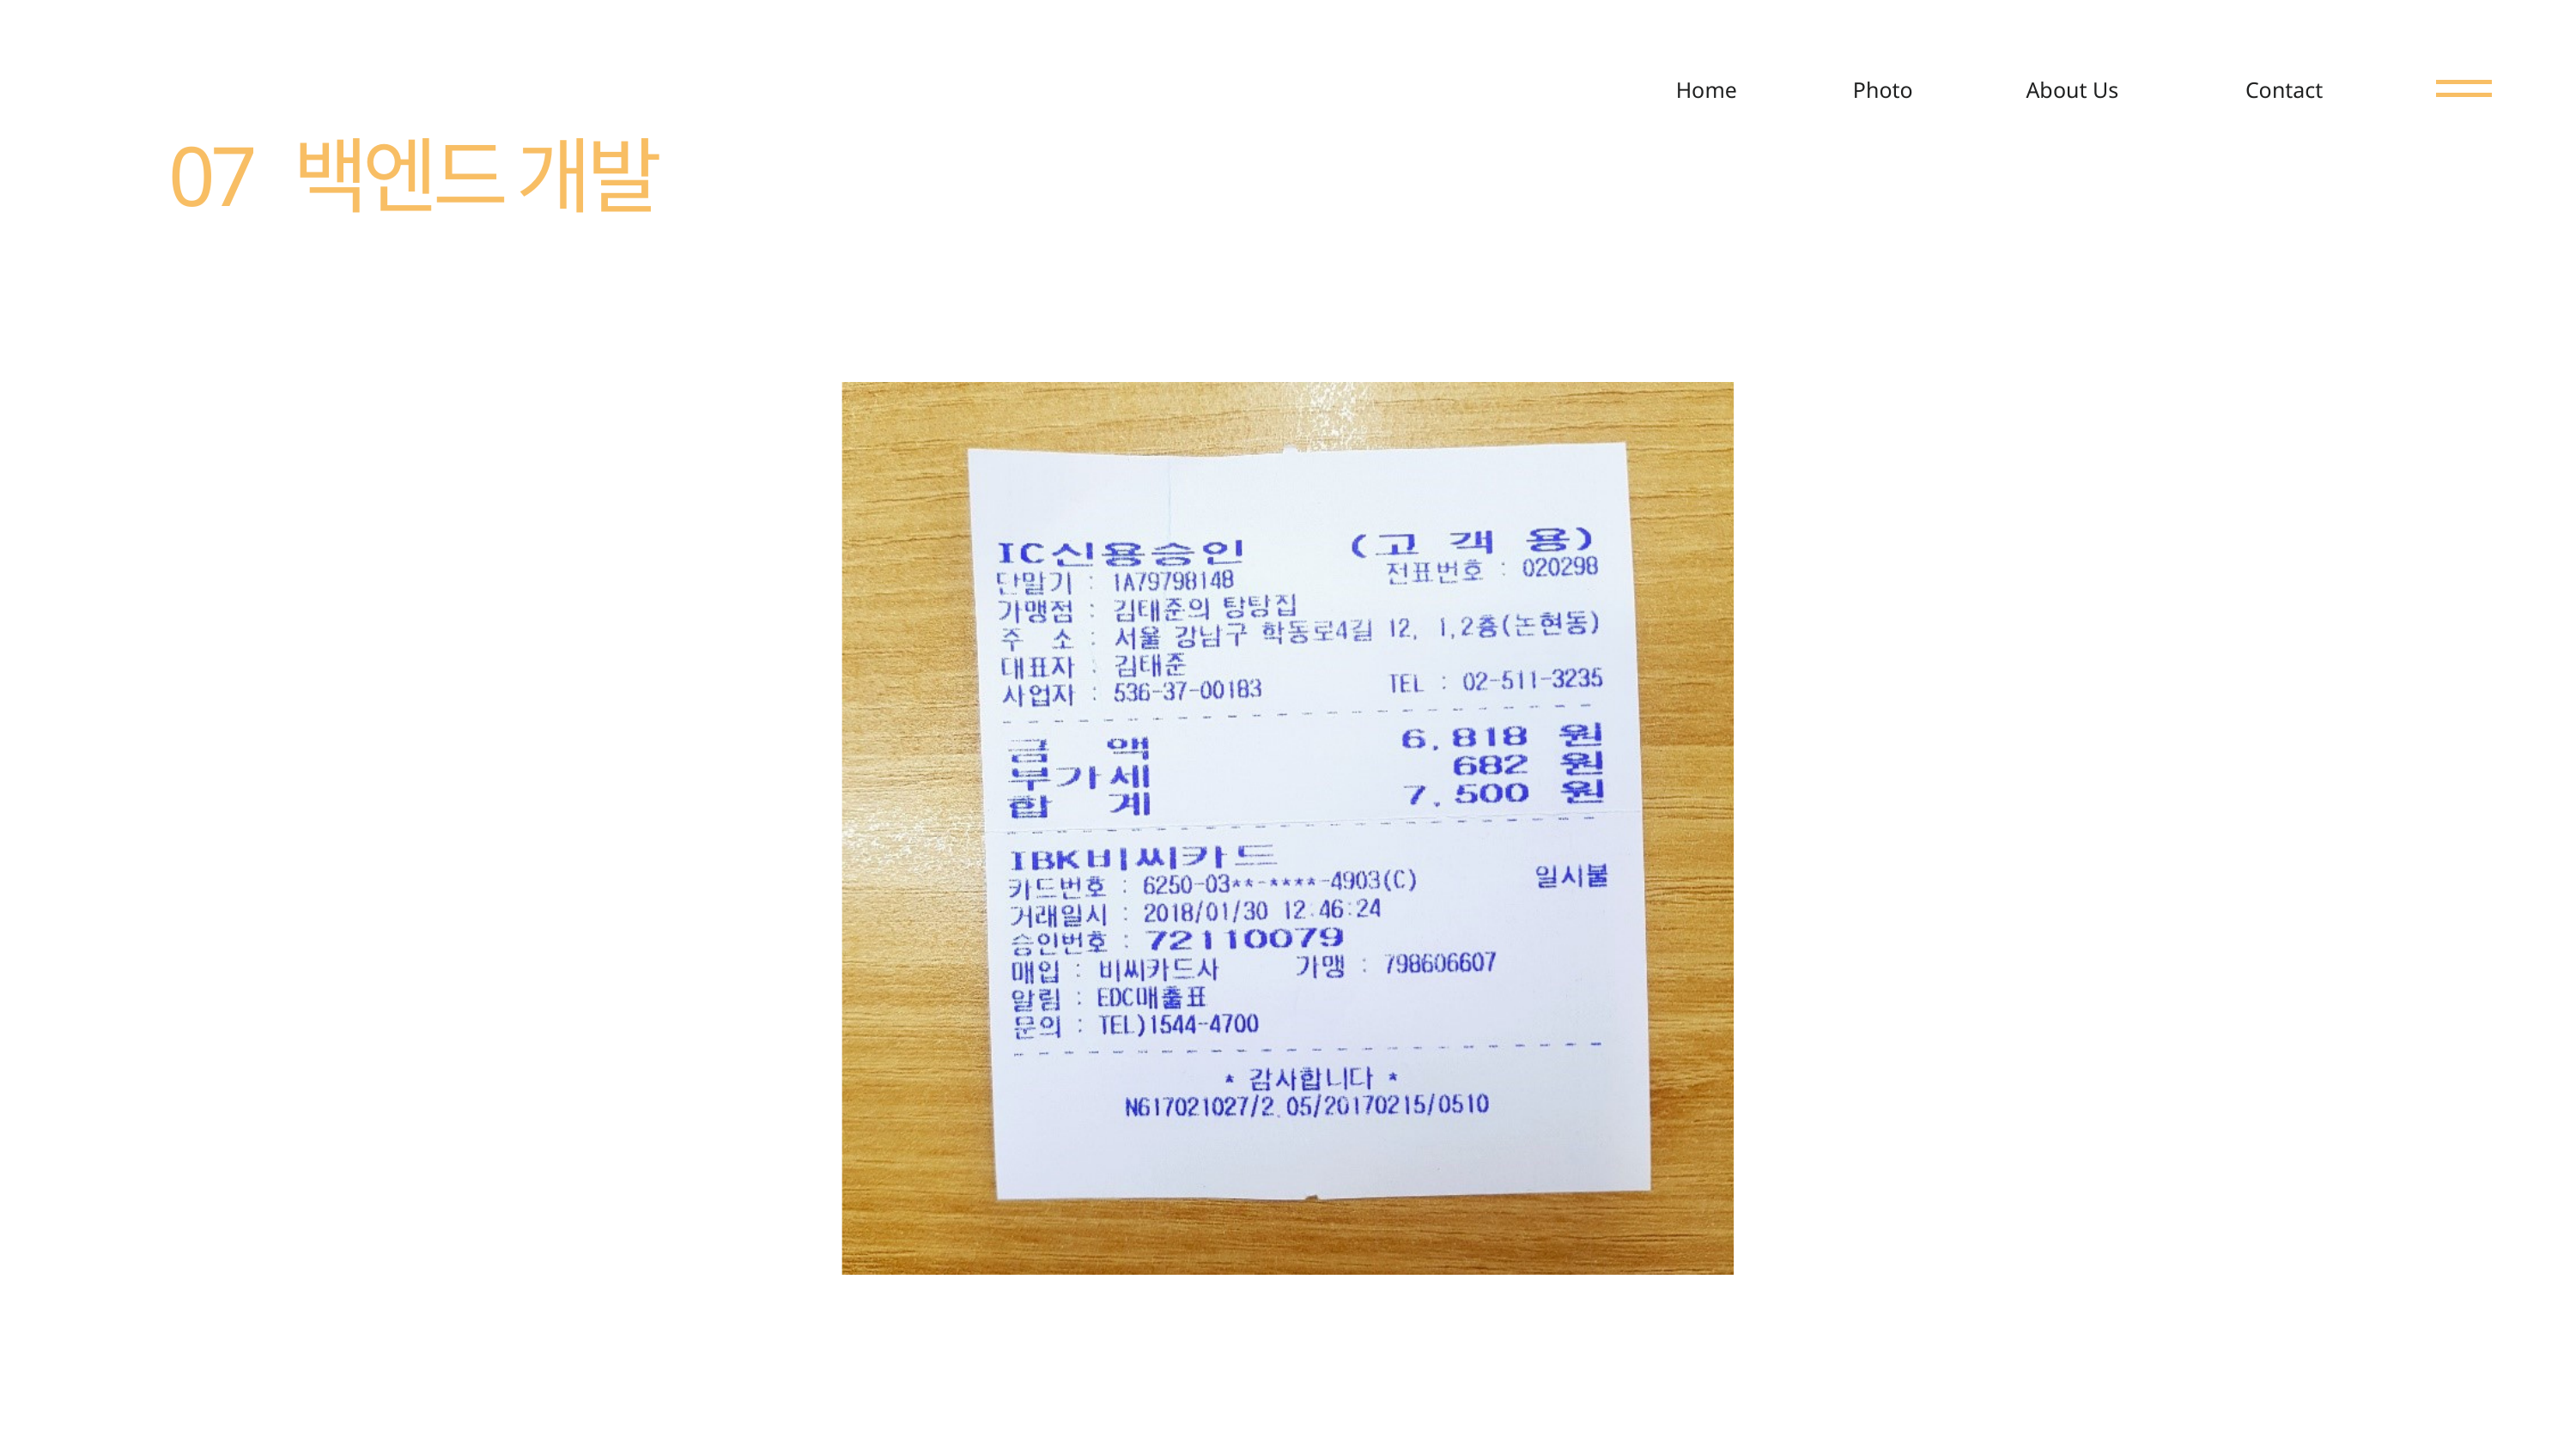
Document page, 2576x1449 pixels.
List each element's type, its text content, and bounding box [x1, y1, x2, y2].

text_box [2435, 79, 2493, 84]
text_box 07 백엔드 개발 [168, 107, 969, 223]
text_box About Us [2026, 72, 2176, 103]
text_box Home [1675, 72, 1790, 103]
text_box Contact [2245, 72, 2384, 103]
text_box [2435, 92, 2493, 97]
text_box Photo [1852, 72, 1957, 103]
text_box [841, 382, 1735, 1275]
